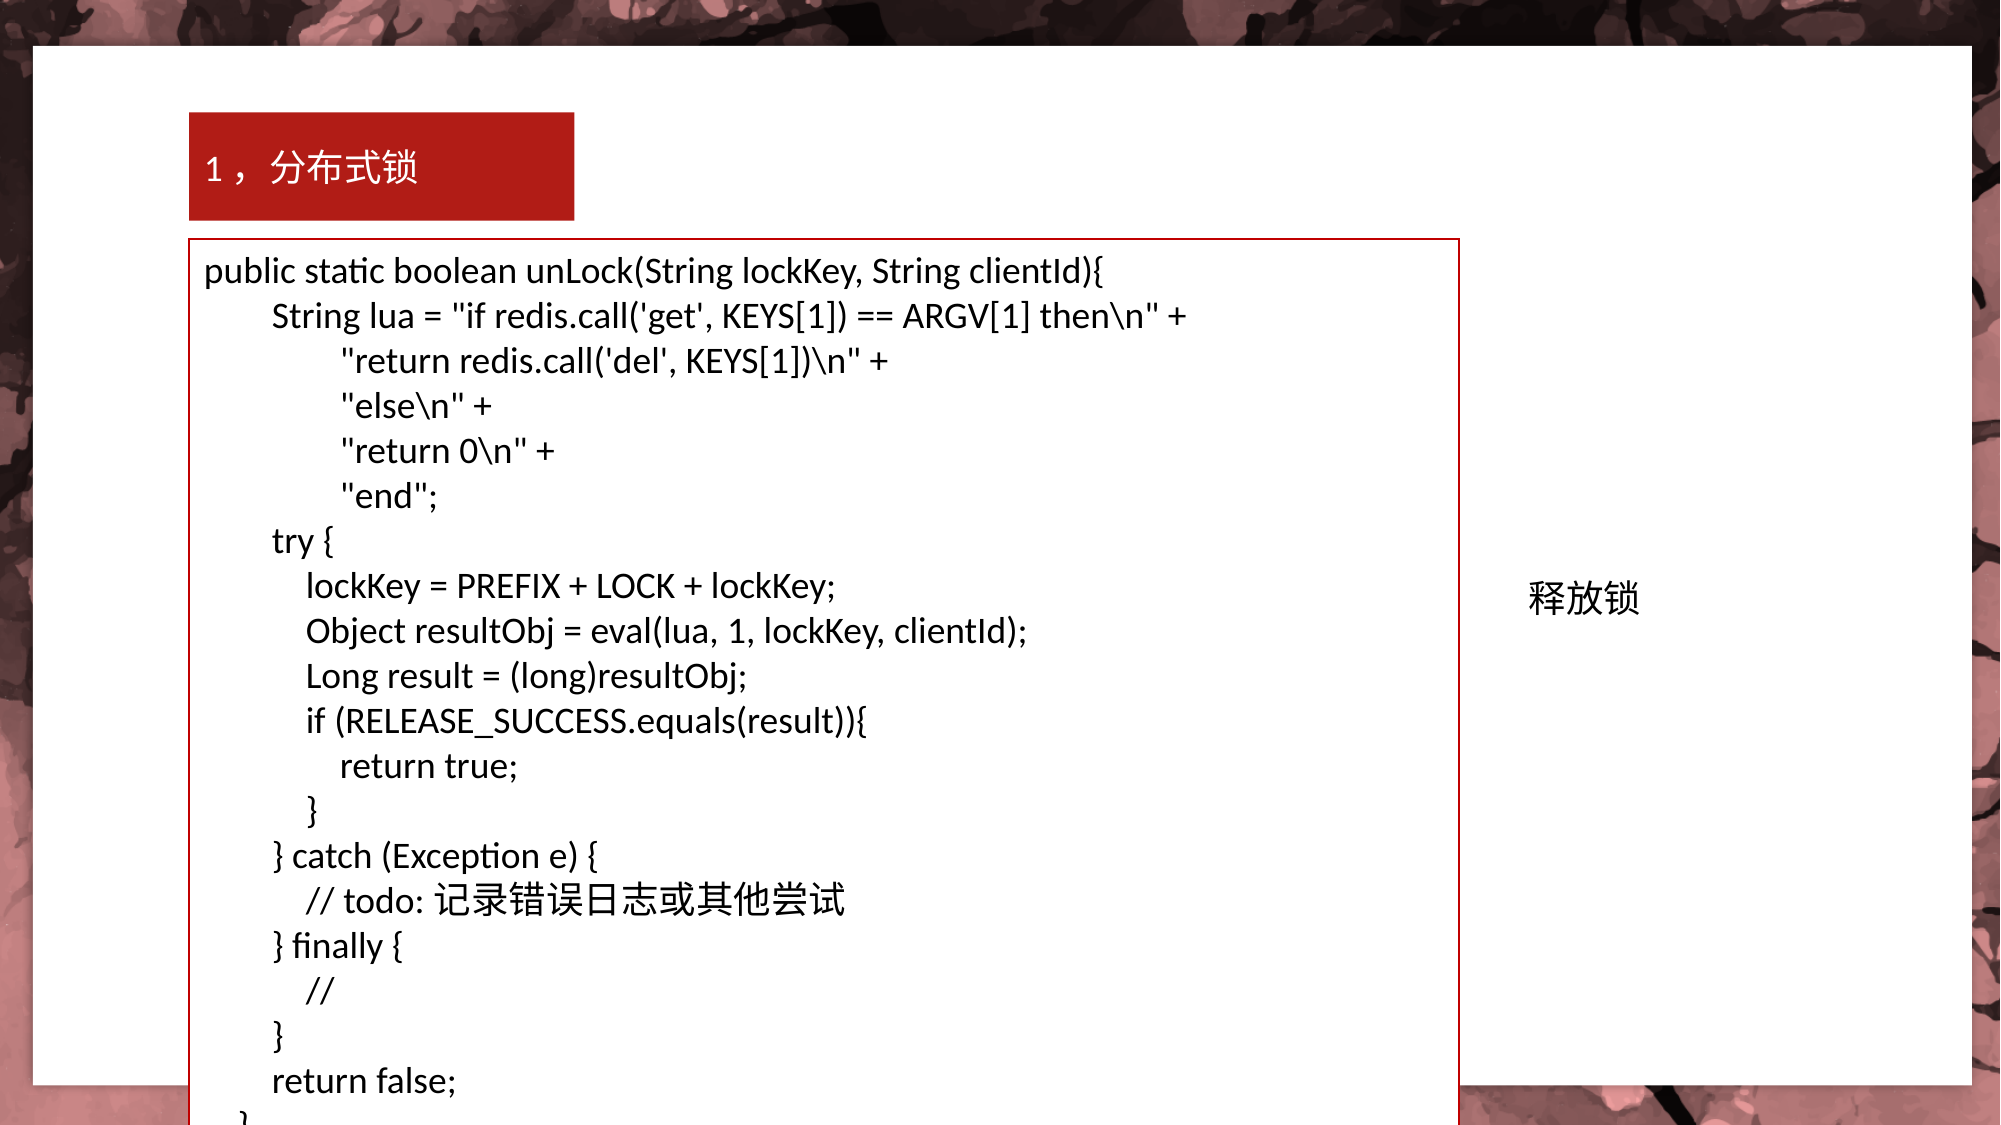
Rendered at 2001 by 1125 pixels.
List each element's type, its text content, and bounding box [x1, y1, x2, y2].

text_box public static boolean unLock(String lockKey, String clientId){ String lua = "if redis.call('get', KEYS[1]) == ARGV[1] then\n" + "return redis.call('del', KEYS[1])\n" + "else\n" + "return 0\n" + "end"; try { lockKey = PREFIX + LOCK + lockKey; Object resultObj = eval(lua, 1, lockKey, clientId); Long result = (long)resultObj; if (RELEASE_SUCCESS.equals(result)){ return true; } } catch (Exception e) { // todo:记录错误日志或其他尝试 } finally { // } return false; } [188, 238, 1460, 1125]
text_box 1，分布式锁 [189, 112, 575, 221]
text_box 释放锁 [1513, 567, 1680, 627]
